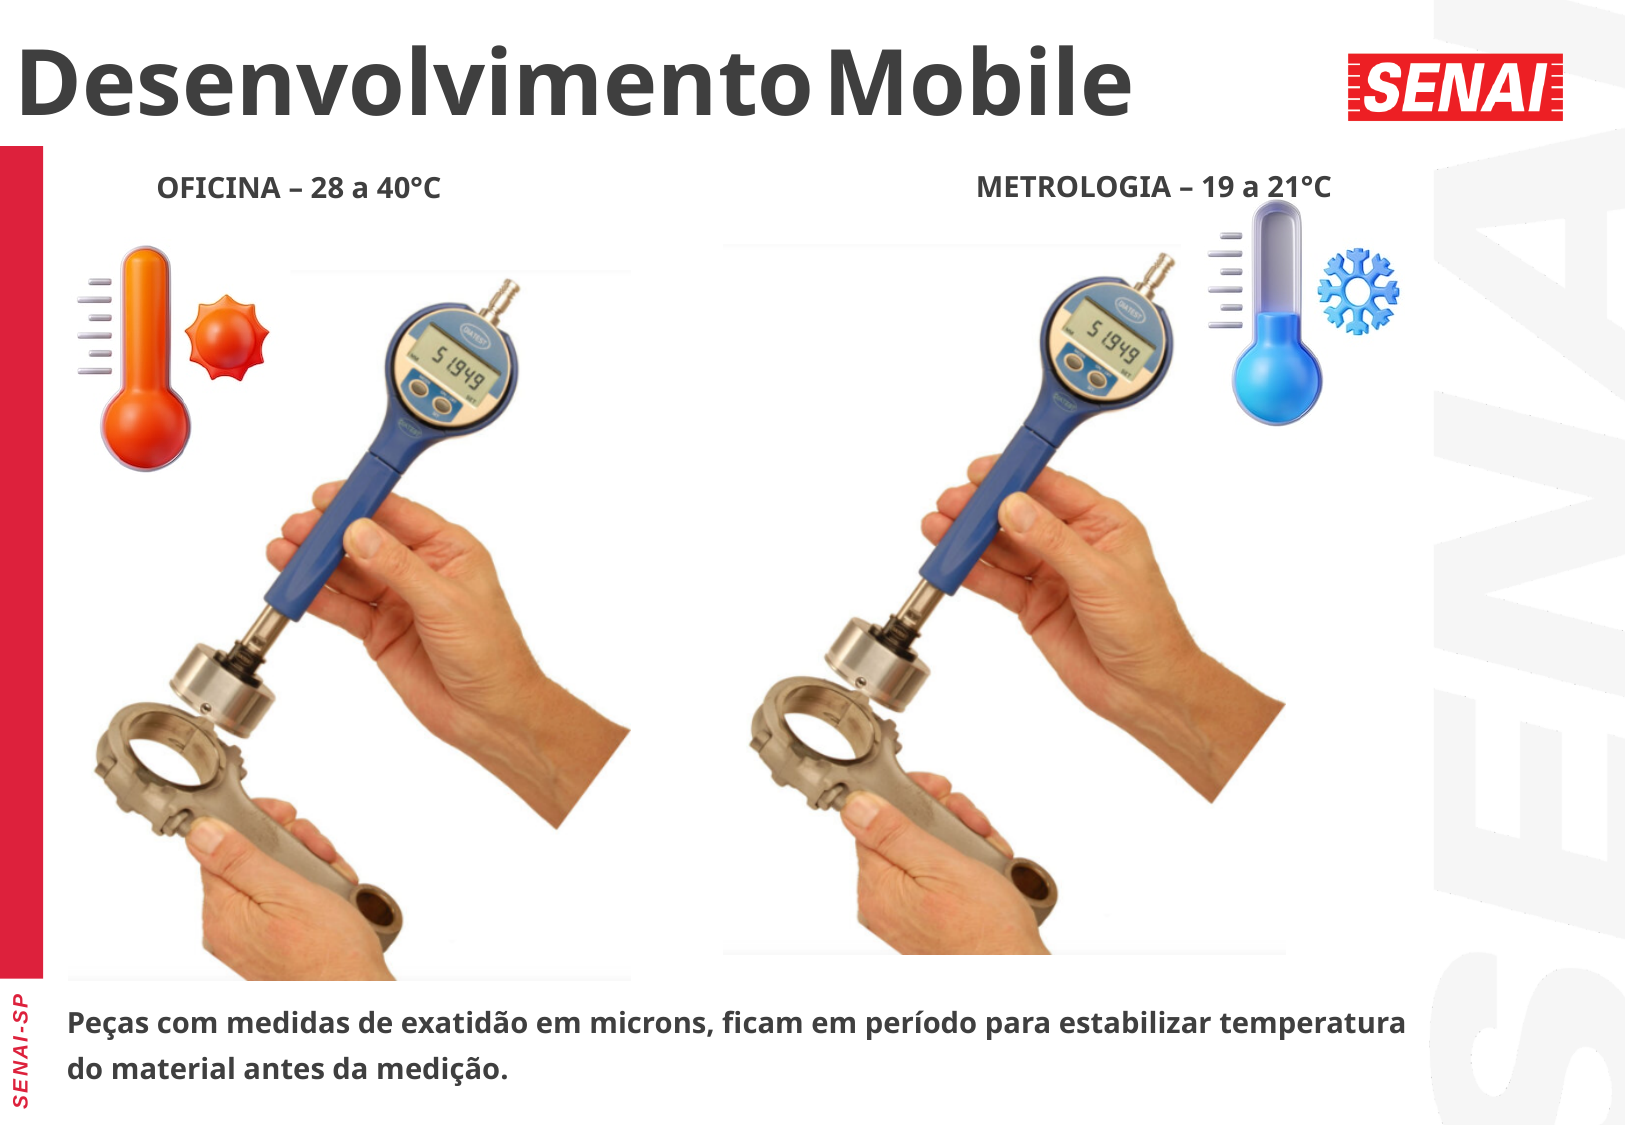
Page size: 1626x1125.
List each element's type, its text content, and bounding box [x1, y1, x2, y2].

text_box OFICINA – 28 a 40°C [141, 151, 536, 212]
text_box Desenvolvimento Mobile [0, 16, 1217, 142]
picture [52, 189, 631, 981]
picture [723, 143, 1420, 955]
picture [1343, 0, 1625, 1125]
text_box Peças com medidas de exatidão em microns, ficam em período para estabilizar temperatura do material antes da medição. [52, 987, 1437, 1093]
text_box METROLOGIA – 19 a 21°C [961, 150, 1180, 212]
